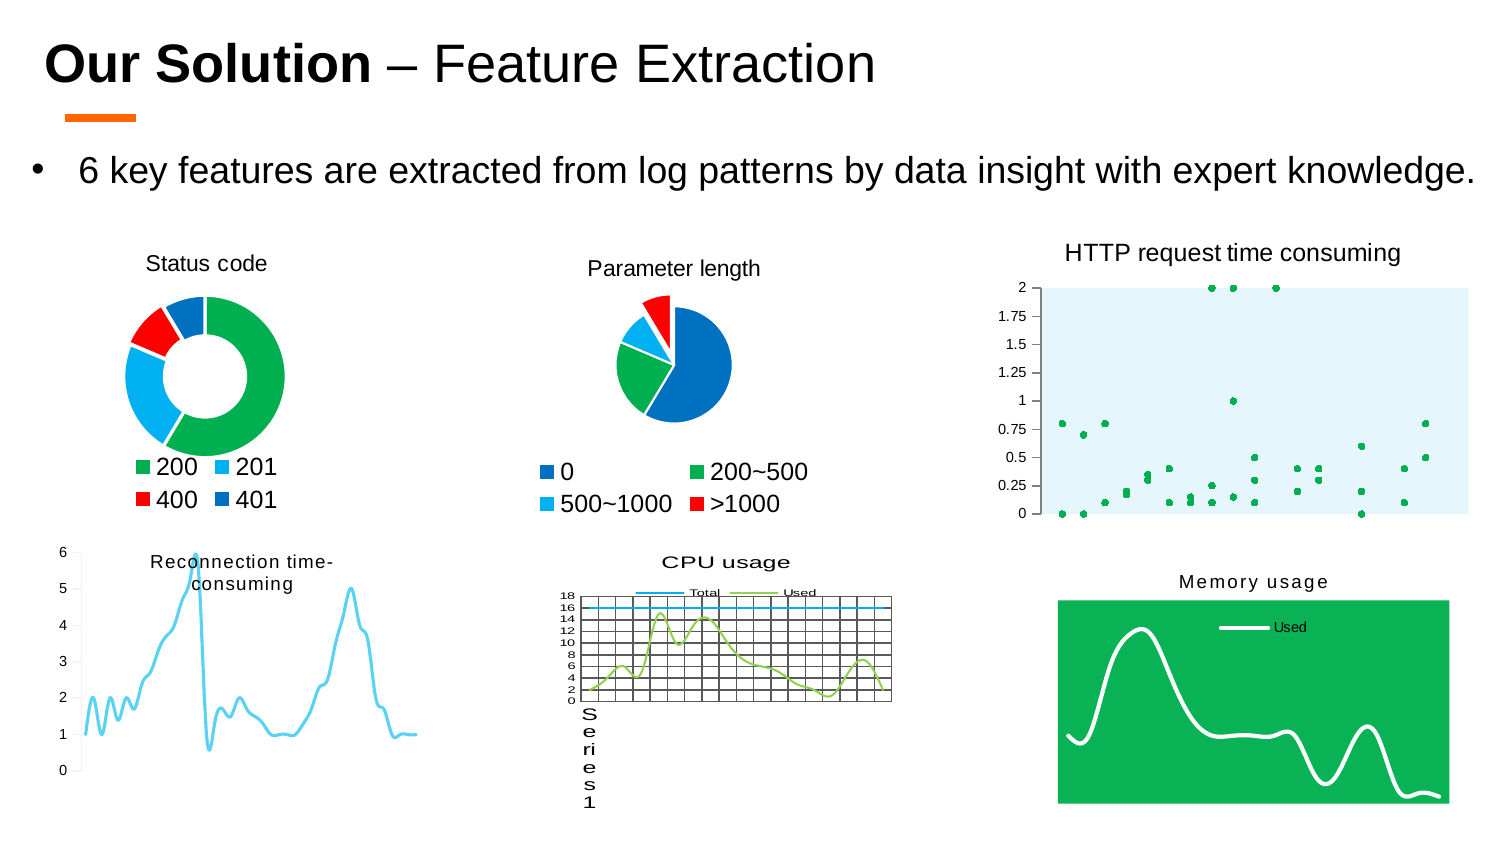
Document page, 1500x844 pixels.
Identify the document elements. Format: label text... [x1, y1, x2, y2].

text_box 6 key features are extracted from log patterns by data insight with expert knowledge. [16, 138, 1500, 244]
chart [1048, 552, 1459, 811]
chart [473, 234, 875, 524]
text_box Our Solution – Feature Extraction [29, 20, 1182, 101]
chart [59, 532, 426, 805]
title [64, 0, 1459, 95]
chart [52, 229, 361, 519]
chart [988, 218, 1479, 529]
chart [537, 539, 916, 812]
